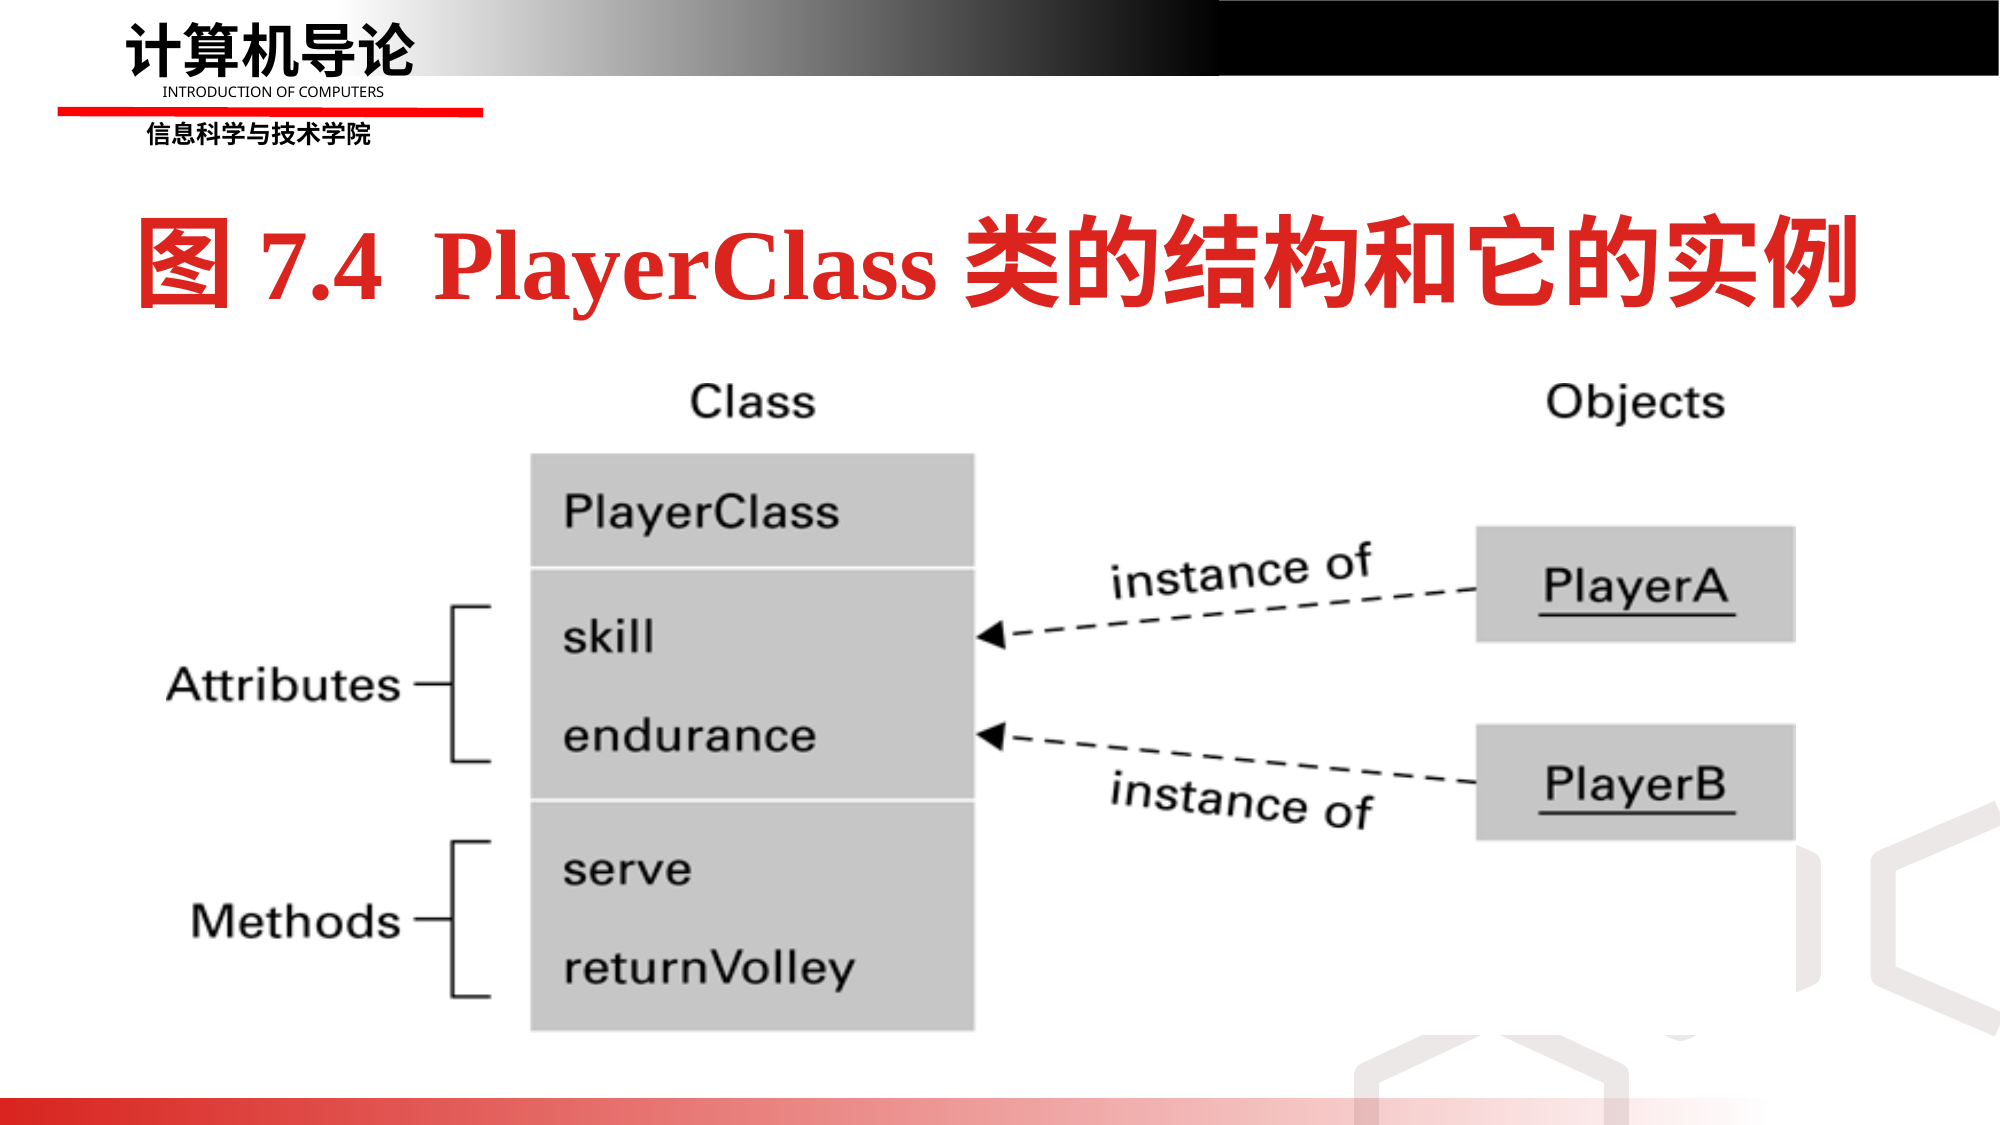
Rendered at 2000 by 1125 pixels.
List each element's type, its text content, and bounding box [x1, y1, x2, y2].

picture [166, 383, 1797, 1036]
text_box 图7.4 PlayerClass类的结构和它的实例 [99, 192, 1898, 327]
